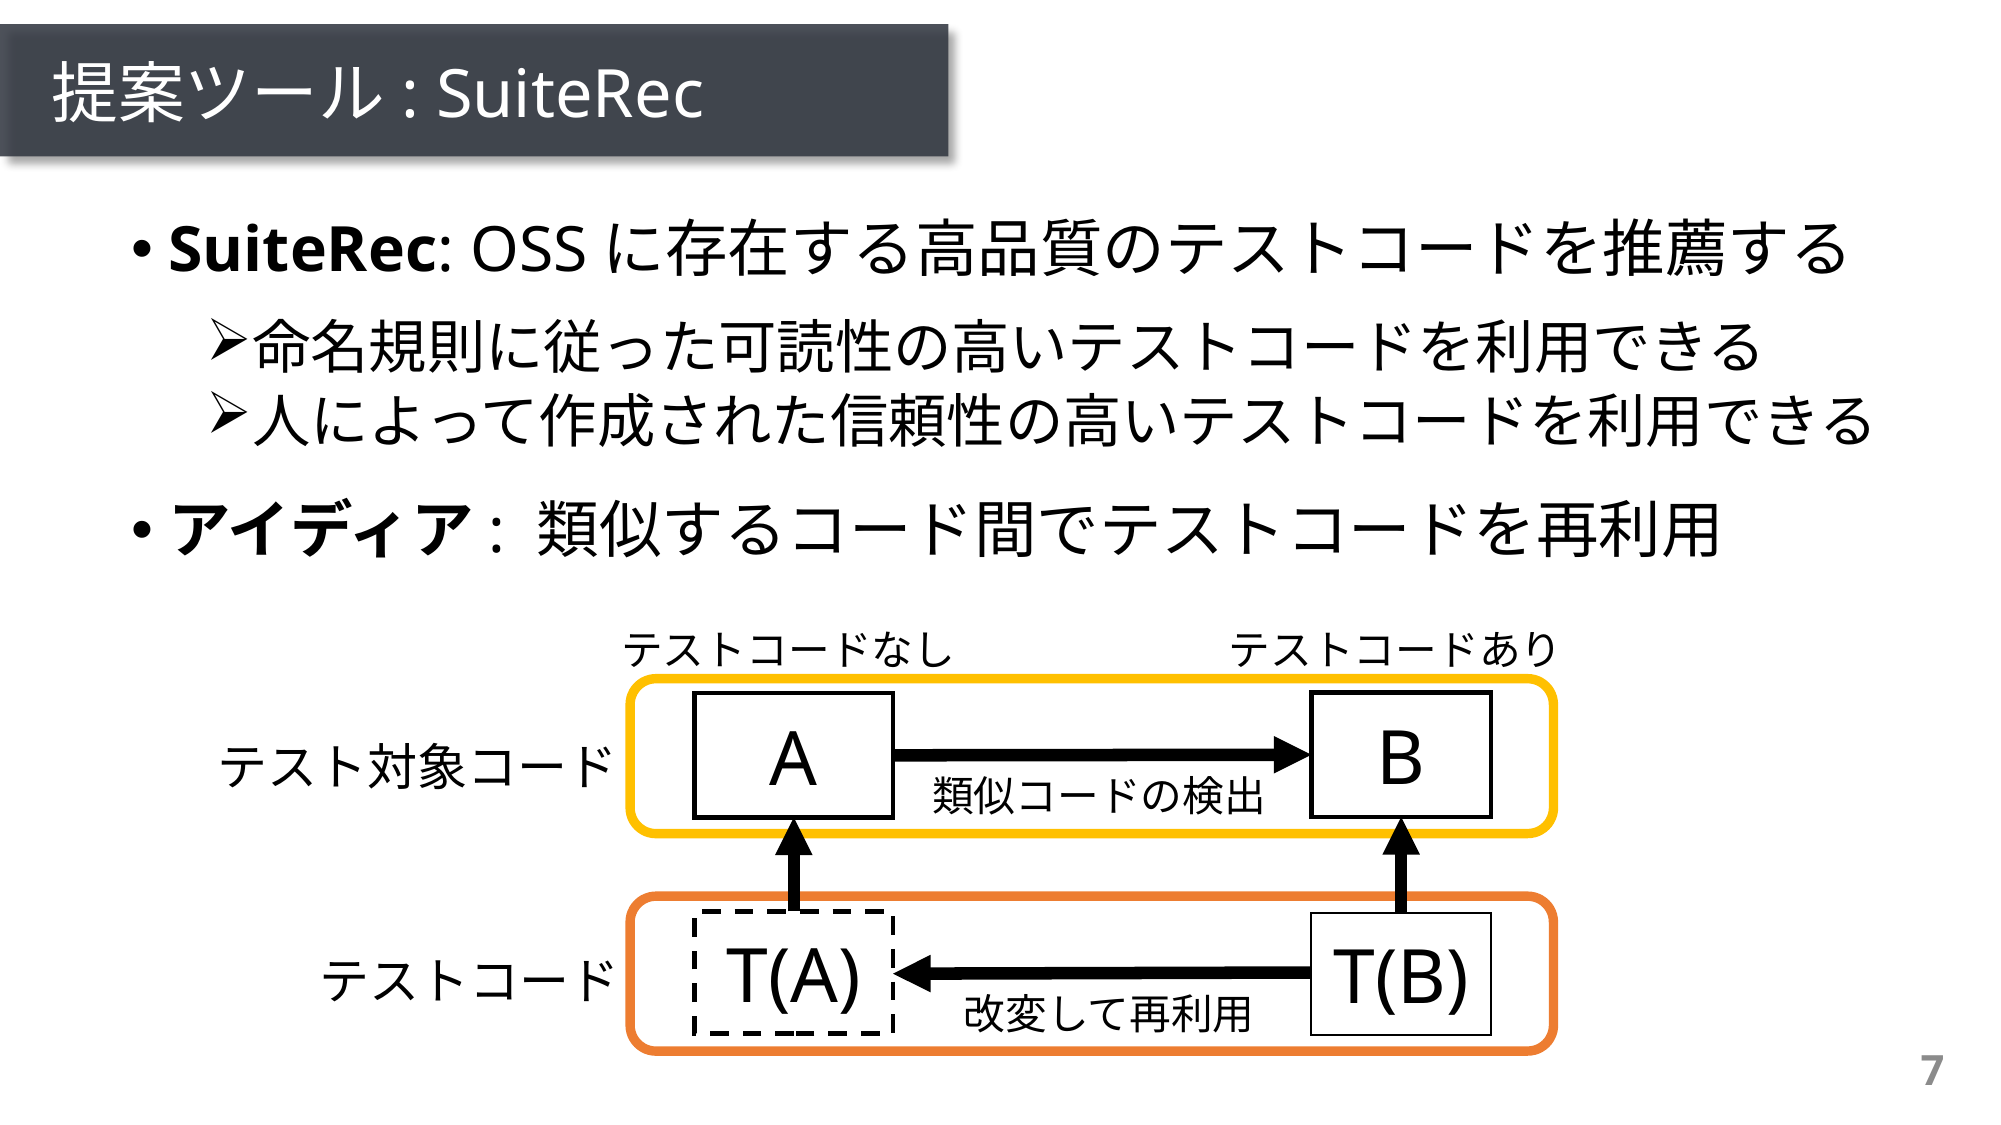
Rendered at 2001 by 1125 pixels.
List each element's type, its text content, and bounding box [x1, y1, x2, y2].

text_box 類似コードの検出 [917, 762, 1288, 828]
list SuiteRec: OSSに存在する高品質のテストコードを推薦する 命名規則に従った可読性の高いテストコードを利用できる 人によって作成された信頼性の高いテストコードを利用できる アイディア: 類似するコード間でテストコードを再利用 [116, 210, 1927, 635]
text_box B [1310, 691, 1492, 818]
text_box [629, 677, 1555, 835]
text_box A [694, 692, 894, 819]
text_box テストコードなし [606, 616, 982, 682]
title 提案ツール: SuiteRec [36, 36, 957, 156]
text_box T(B) [1310, 912, 1492, 1036]
text_box テストコードあり [1213, 616, 1589, 681]
text_box テスト対象コード [203, 727, 656, 803]
text_box T(A) [694, 910, 894, 1034]
text_box テストコード [304, 942, 645, 1018]
text_box [629, 895, 1555, 1053]
text_box 改変して再利用 [948, 980, 1270, 1046]
